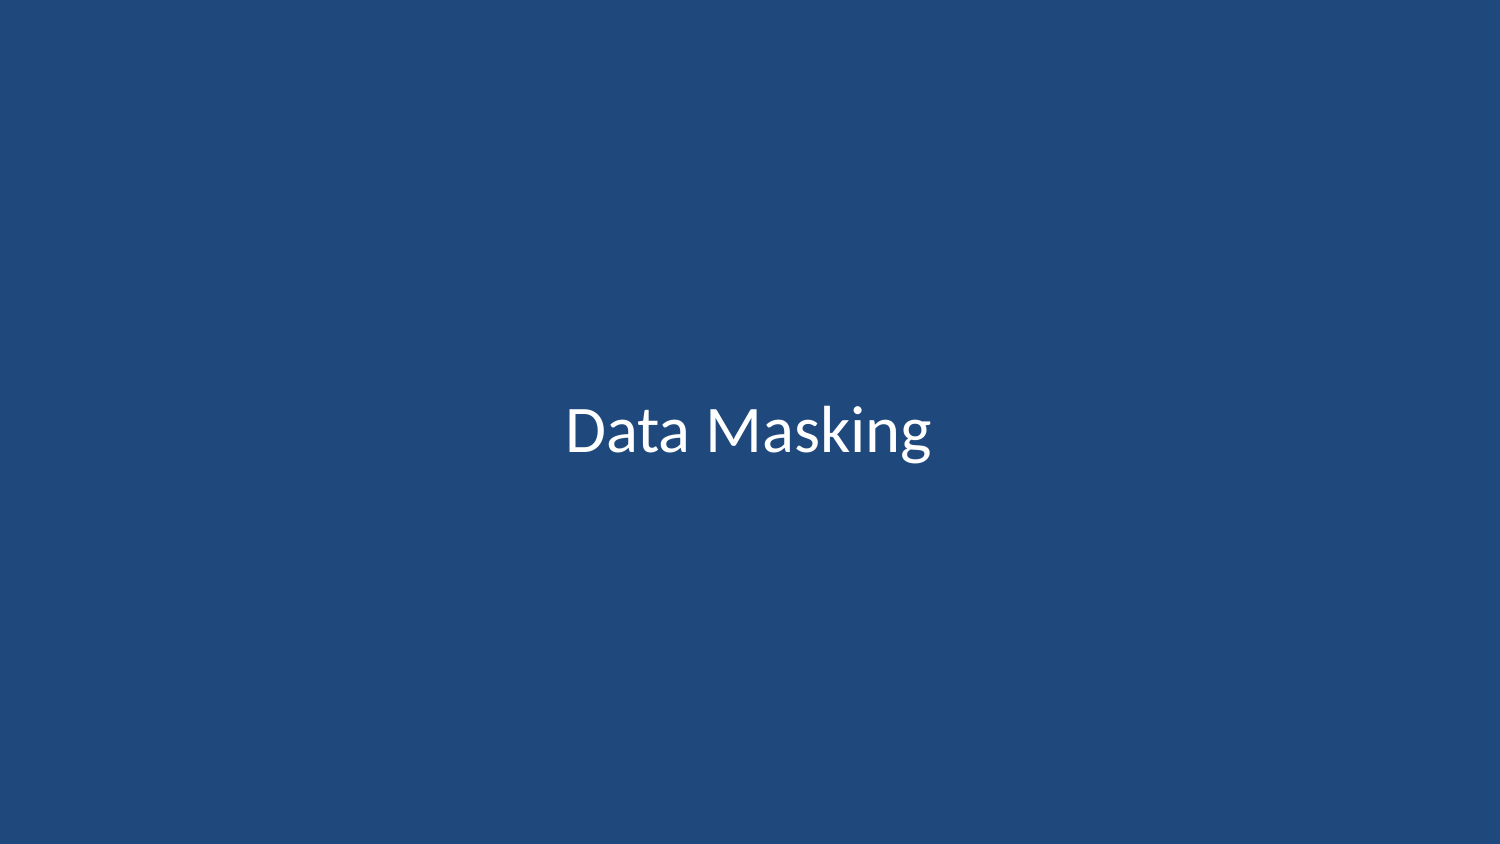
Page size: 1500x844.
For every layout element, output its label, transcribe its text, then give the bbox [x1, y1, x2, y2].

title Data Masking [563, 383, 938, 527]
